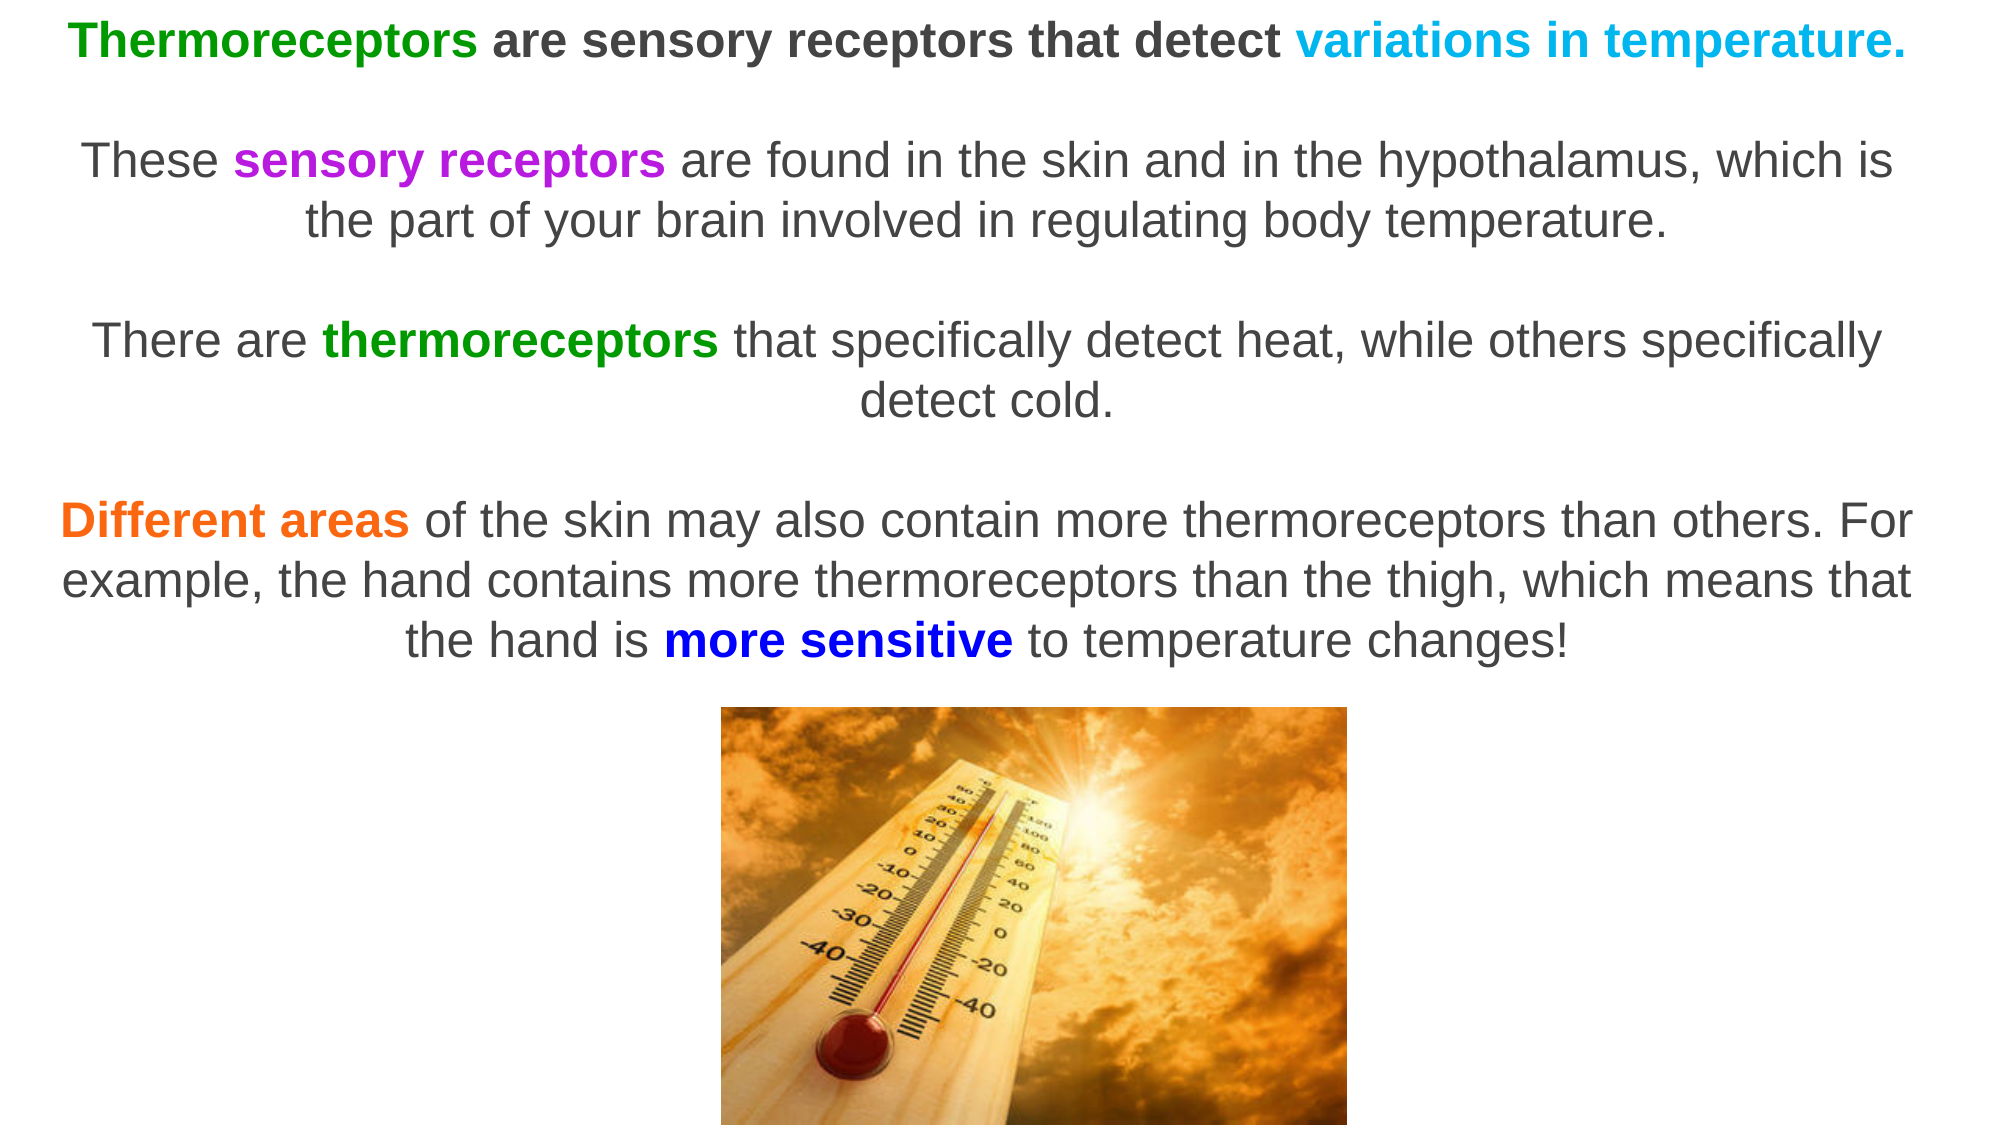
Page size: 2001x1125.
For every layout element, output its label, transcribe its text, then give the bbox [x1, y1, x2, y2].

text_box Thermoreceptors are sensory receptors that detect variations in temperature. These sensory receptors are found in the skin and in the hypothalamus, which is the part of your brain involved in regulating body temperature. There are thermoreceptors that specifically detect heat, while others specifically detect cold. Different areas of the skin may also contain more thermoreceptors than others. For example, the hand contains more thermoreceptors than the thigh, which means that the hand is more sensitive to temperature changes! [35, 0, 1940, 675]
picture [721, 707, 1347, 1125]
